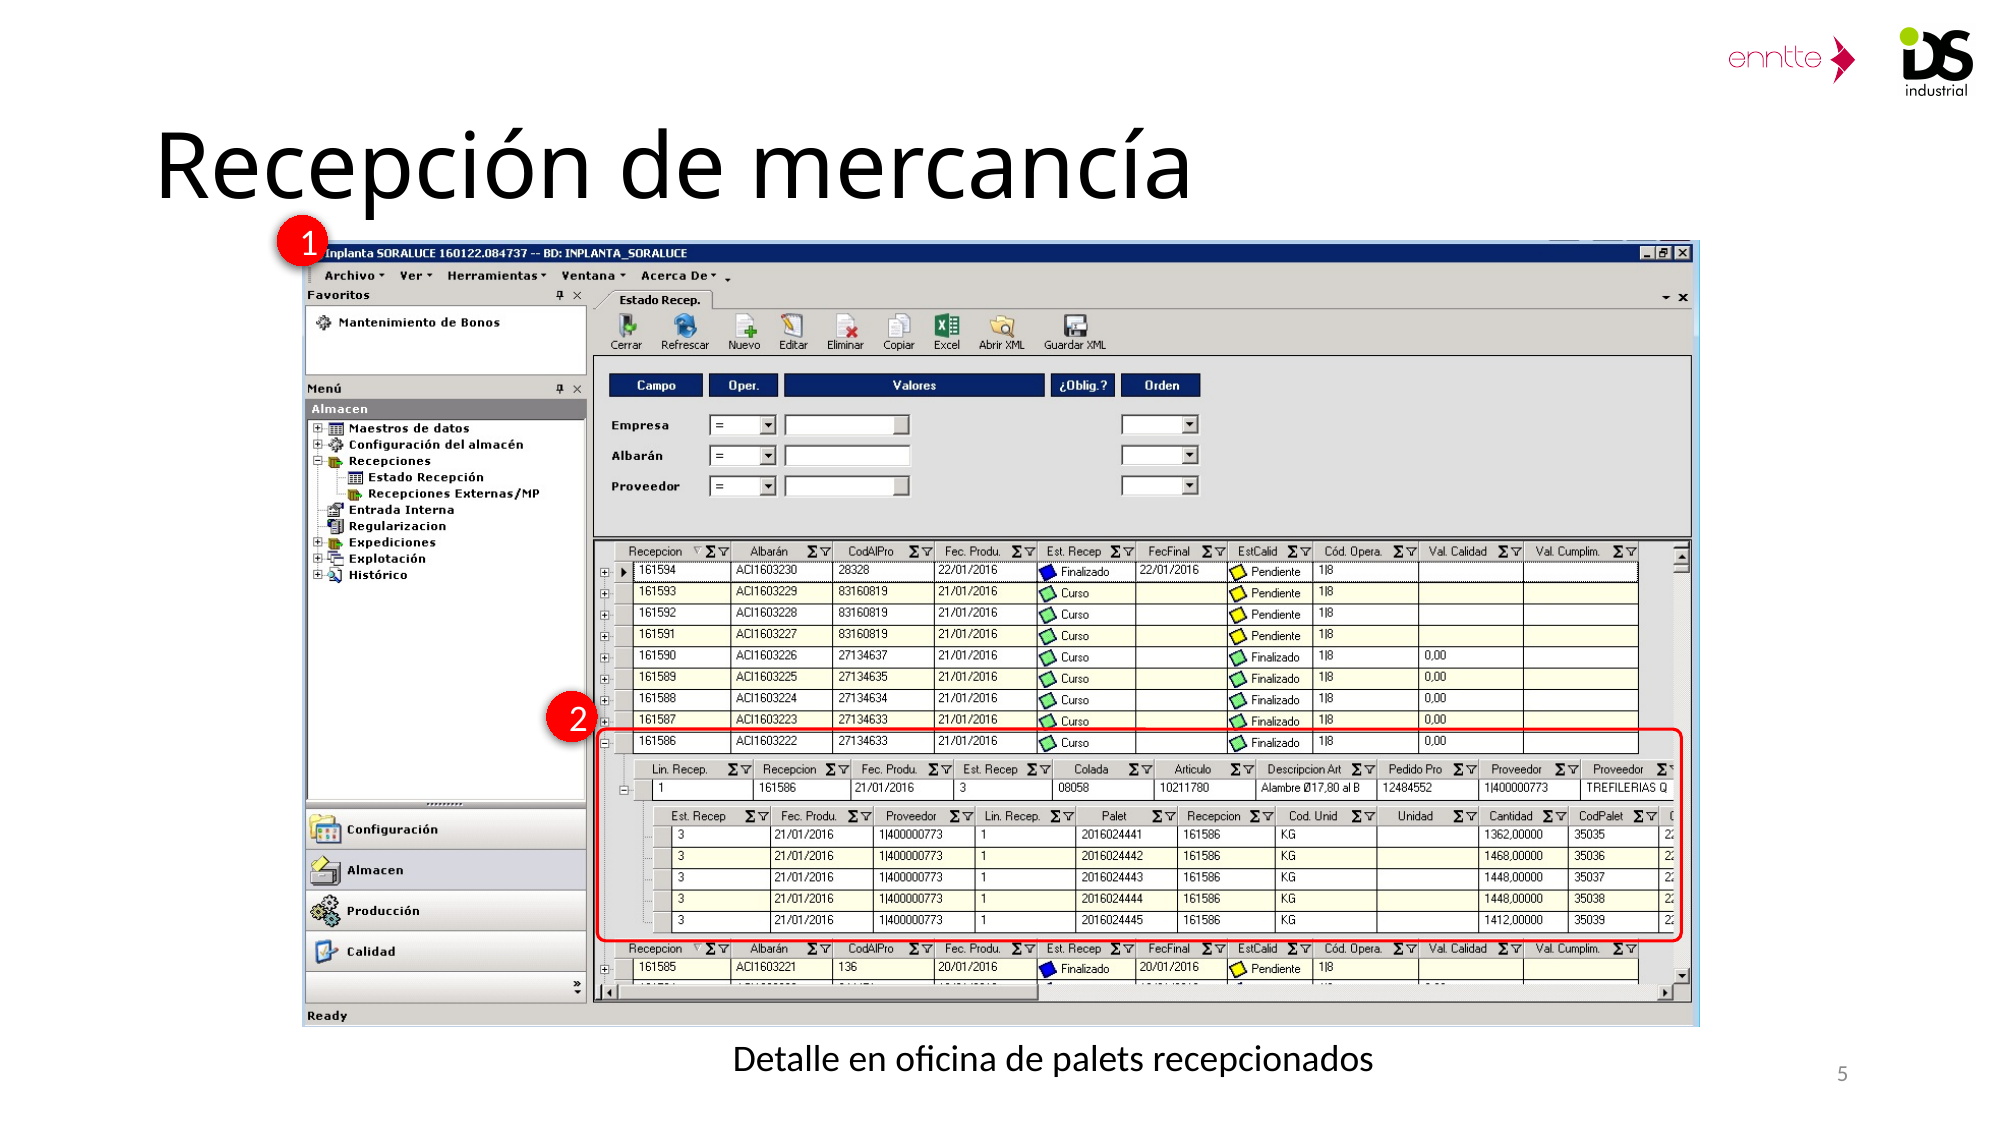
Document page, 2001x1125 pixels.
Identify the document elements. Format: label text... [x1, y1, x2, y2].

picture [1897, 23, 1976, 96]
picture [1720, 33, 1864, 87]
text_box 1 [277, 215, 328, 266]
text_box Detalle en oficina de palets recepcionados [693, 1027, 1414, 1087]
slide_number 5 [1413, 1042, 1864, 1103]
title Recepción de mercancía [138, 60, 1864, 278]
picture [302, 240, 1700, 1027]
